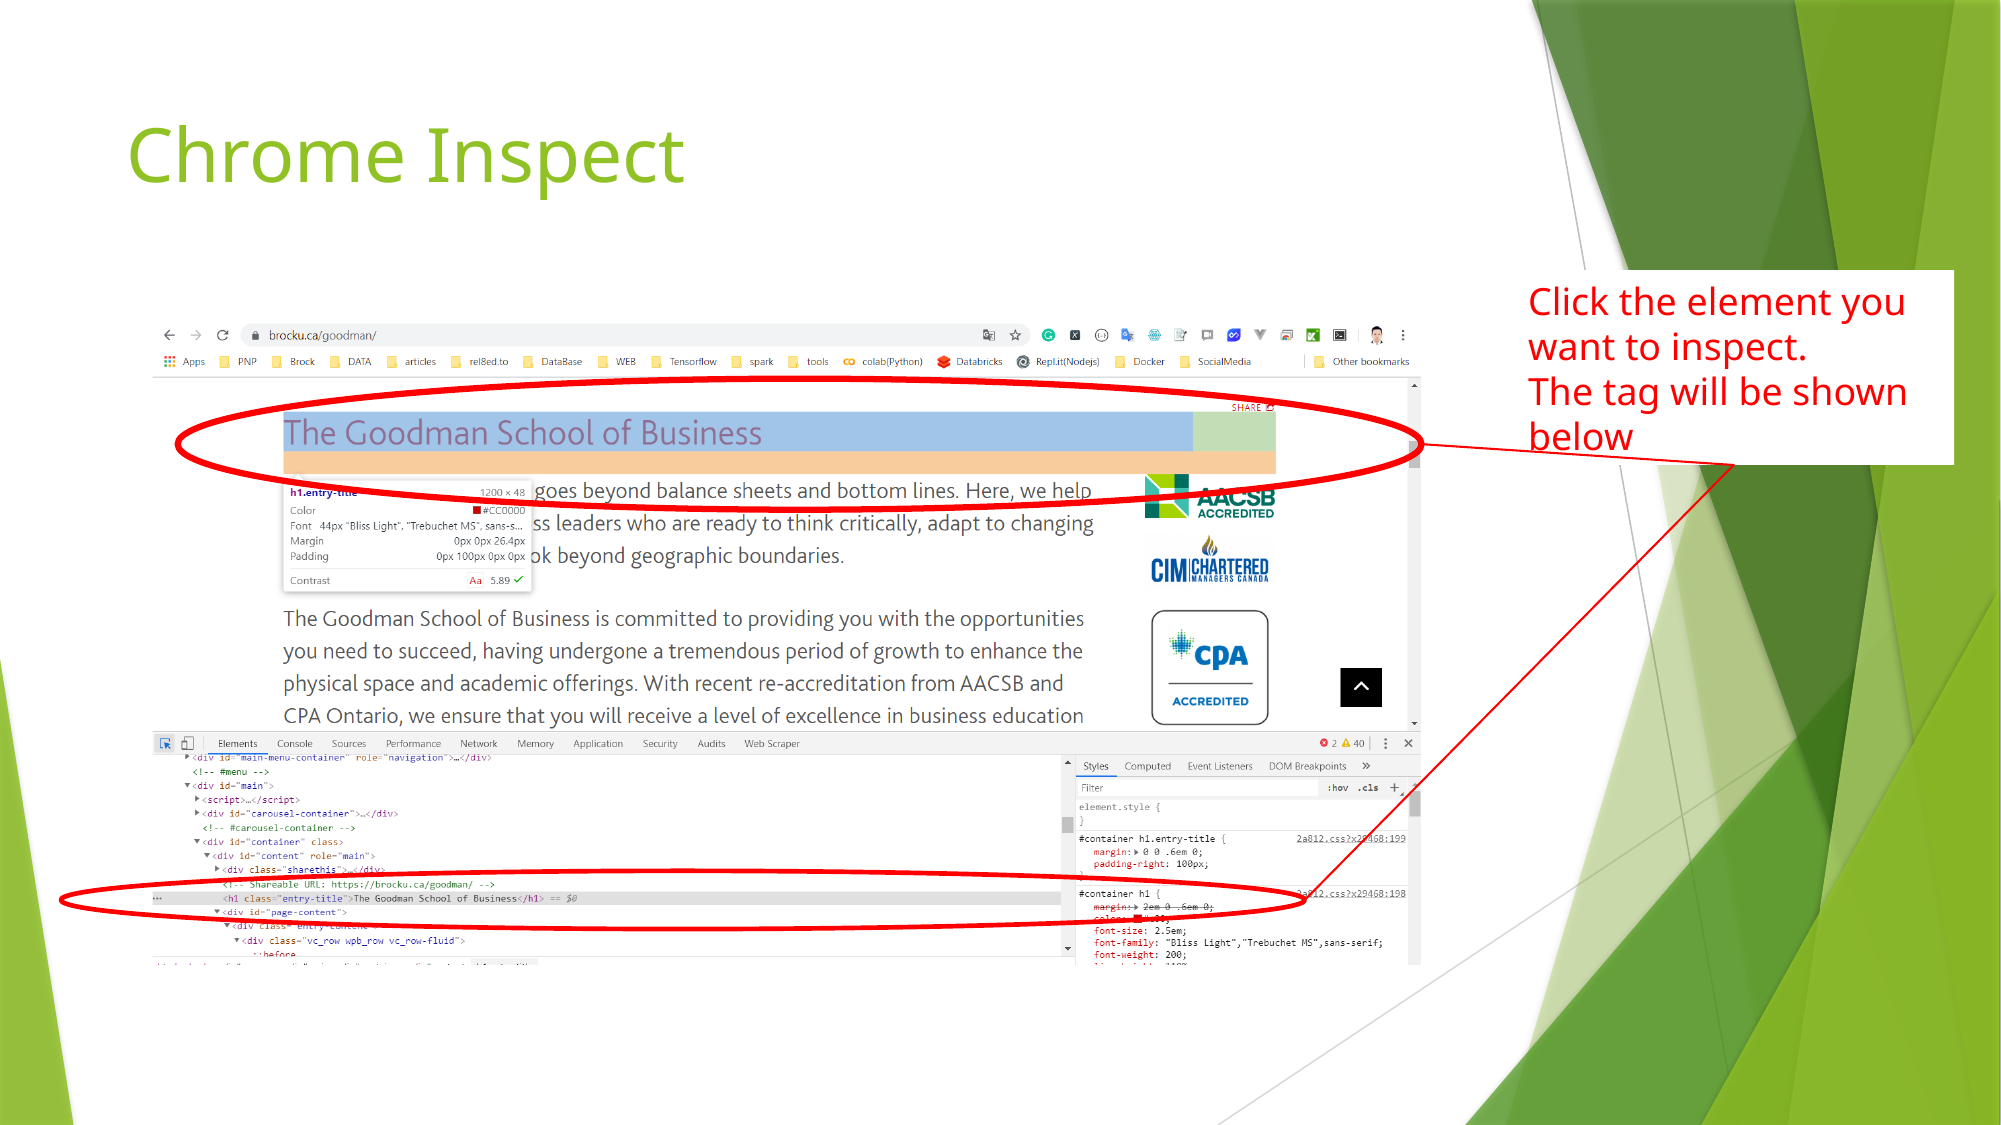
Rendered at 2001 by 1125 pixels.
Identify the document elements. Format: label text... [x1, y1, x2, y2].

title Chrome Inspect [111, 99, 1522, 317]
text_box Click the element you want to inspect. The tag will be shown below [1513, 270, 1955, 465]
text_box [1304, 466, 1735, 901]
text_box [1421, 443, 1735, 466]
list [152, 322, 1422, 965]
text_box [59, 883, 147, 917]
